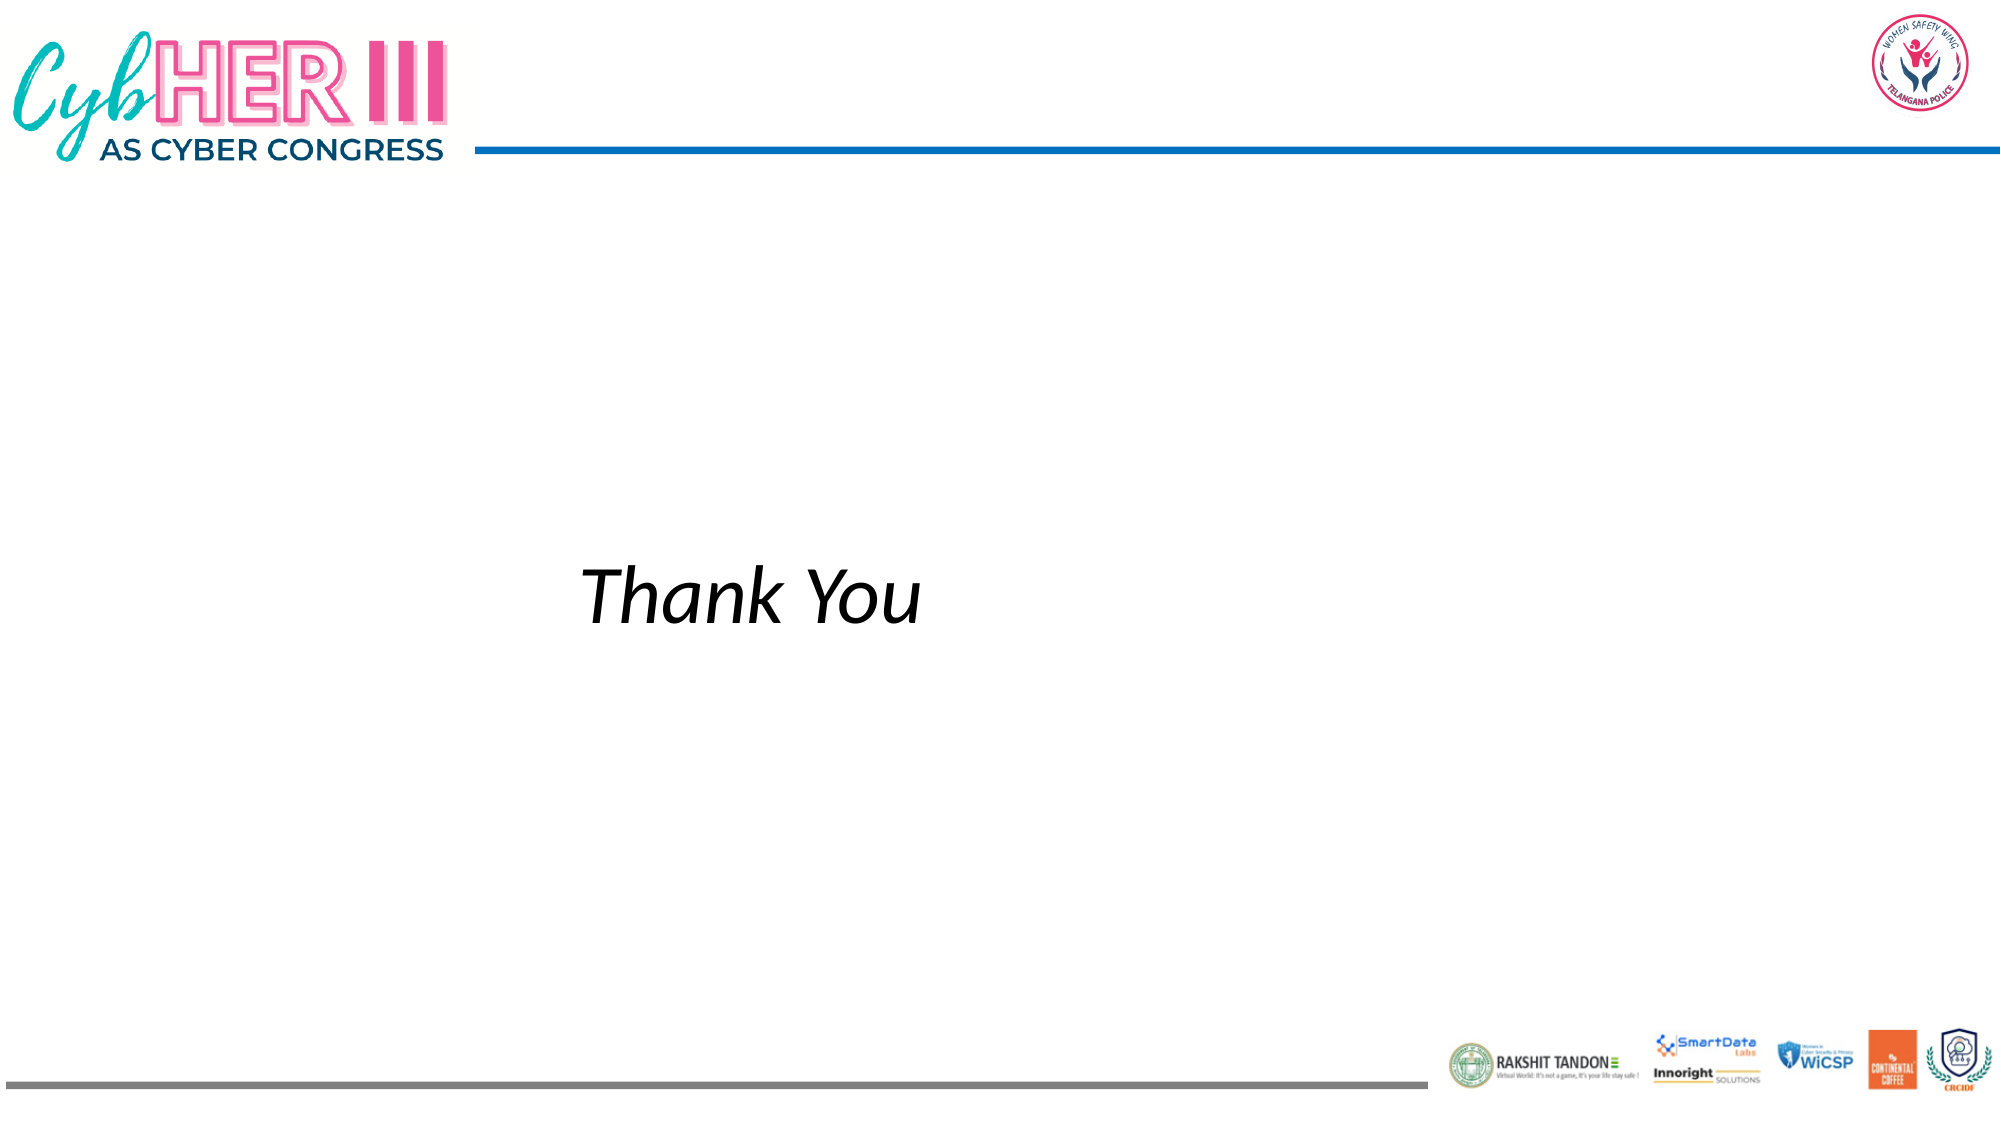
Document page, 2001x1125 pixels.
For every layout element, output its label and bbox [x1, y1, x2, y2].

picture [1866, 8, 1974, 118]
text_box [5, 25, 2000, 1090]
picture [1428, 1015, 2000, 1112]
